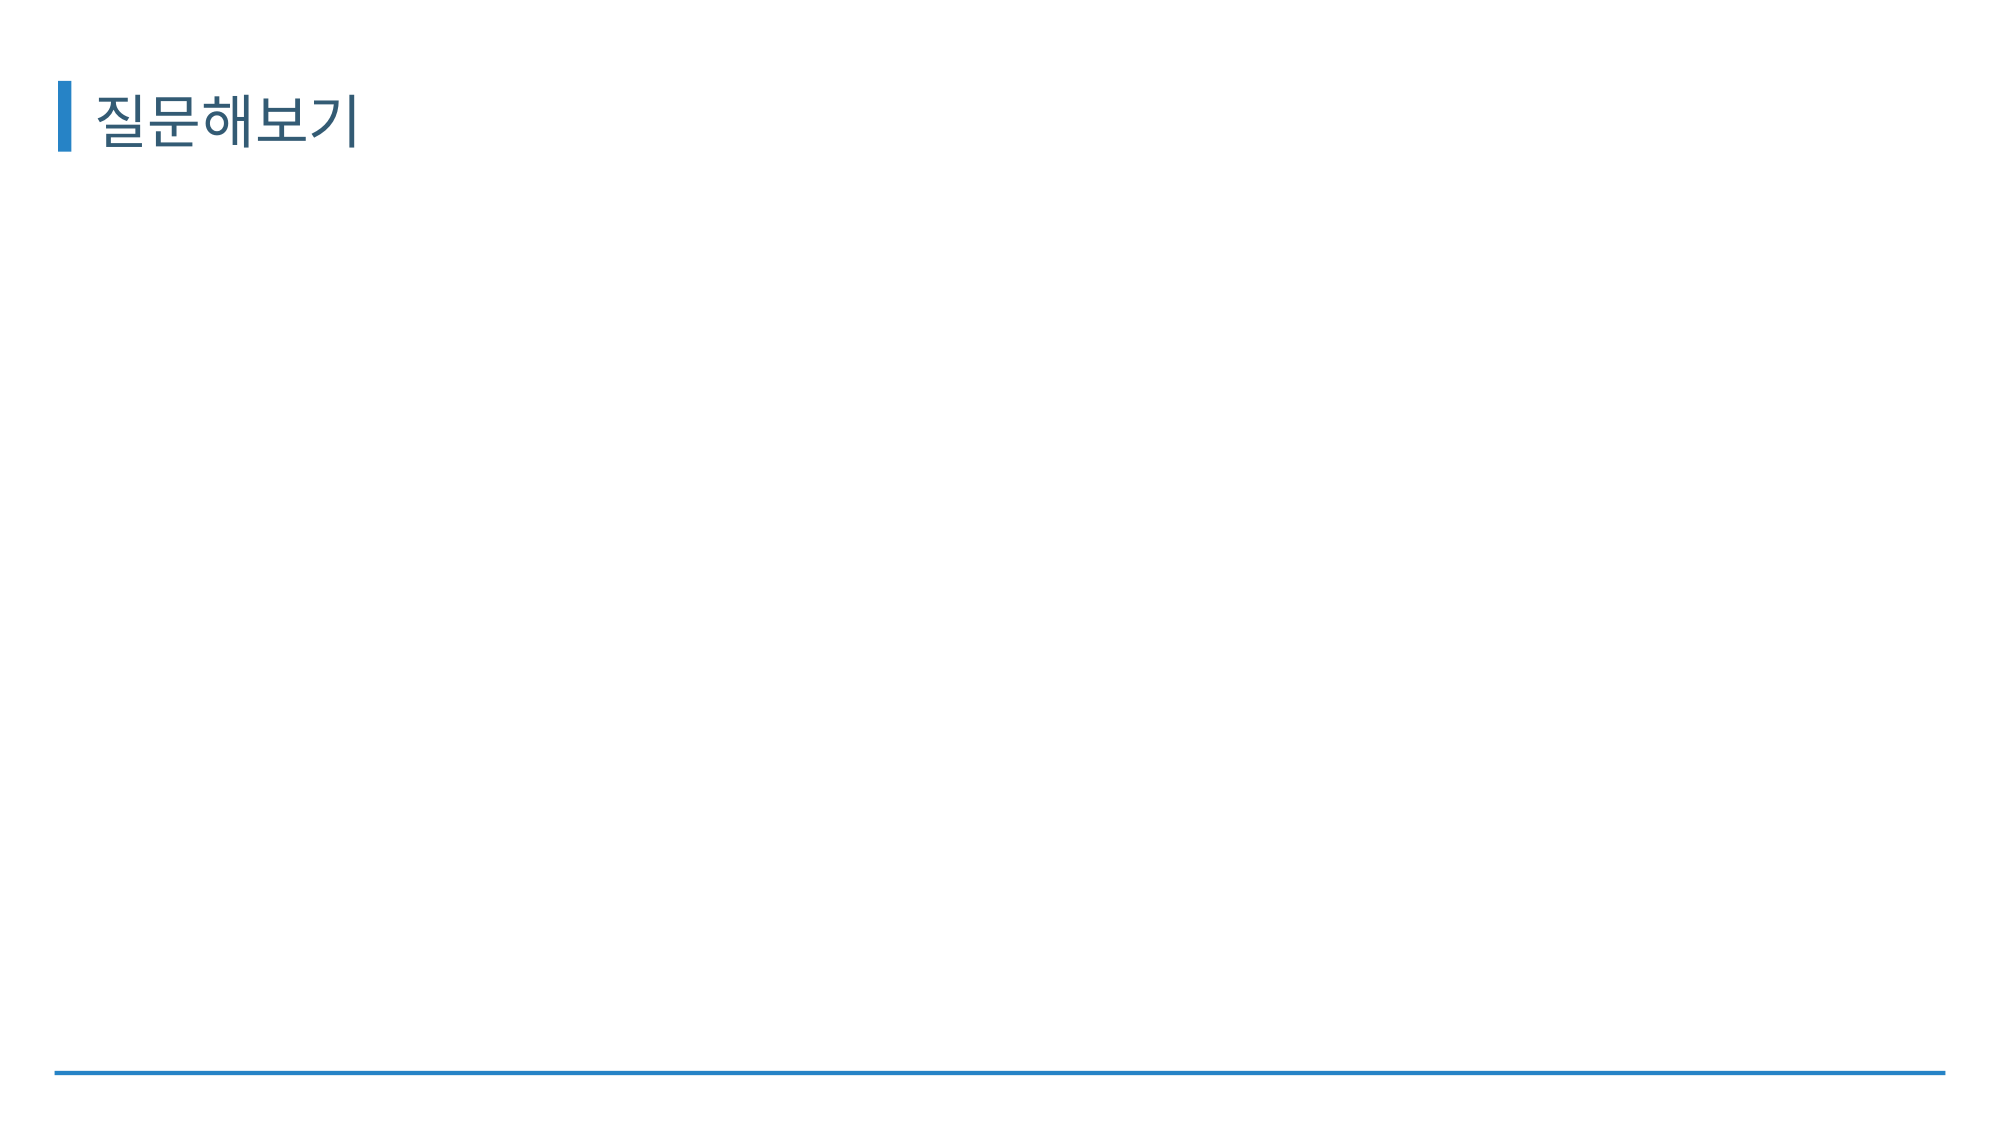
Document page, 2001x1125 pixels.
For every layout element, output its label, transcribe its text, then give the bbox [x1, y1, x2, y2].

title 질문해보기 [79, 67, 1942, 165]
